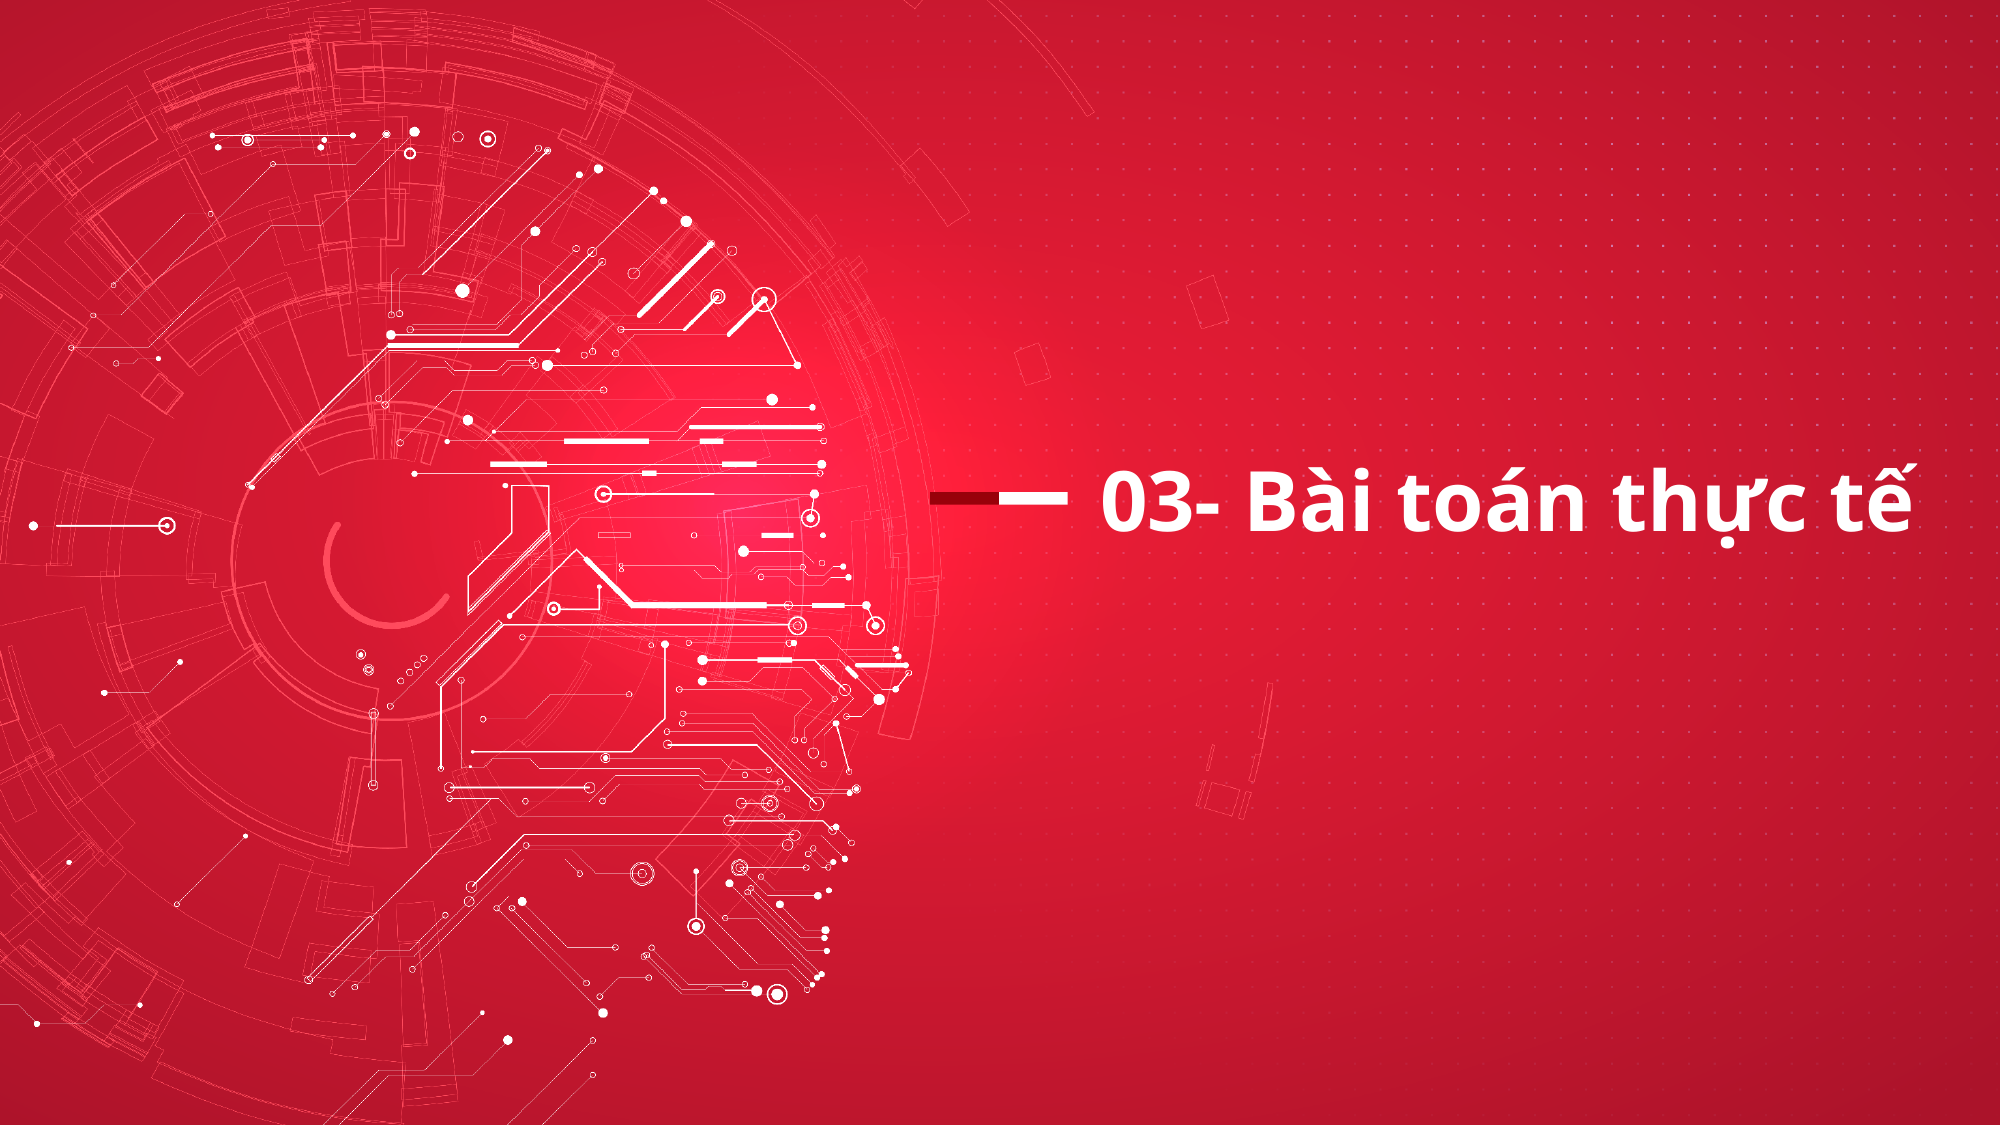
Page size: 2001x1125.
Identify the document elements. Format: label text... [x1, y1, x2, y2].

text_box 03- Bài toán thực tế [1067, 447, 1948, 548]
picture [0, 0, 2000, 1125]
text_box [930, 492, 1068, 505]
